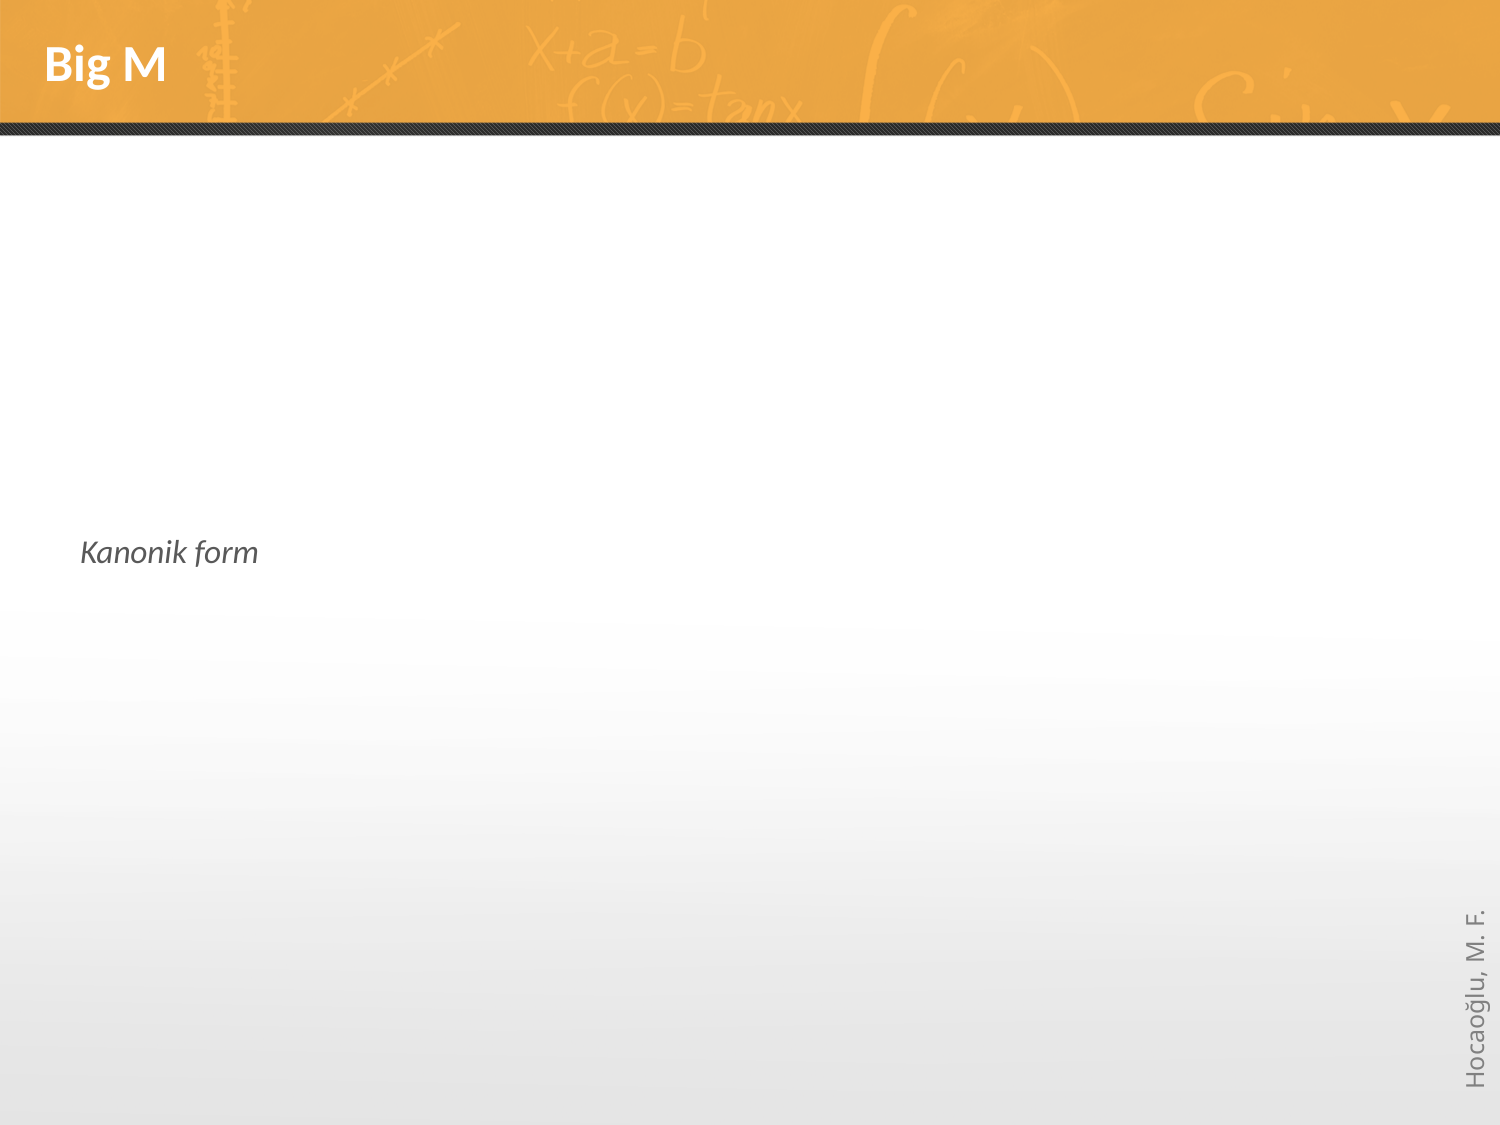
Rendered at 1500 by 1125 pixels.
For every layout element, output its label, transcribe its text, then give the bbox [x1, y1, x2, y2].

picture [0, 0, 1500, 1125]
title Big M [29, 0, 1287, 126]
